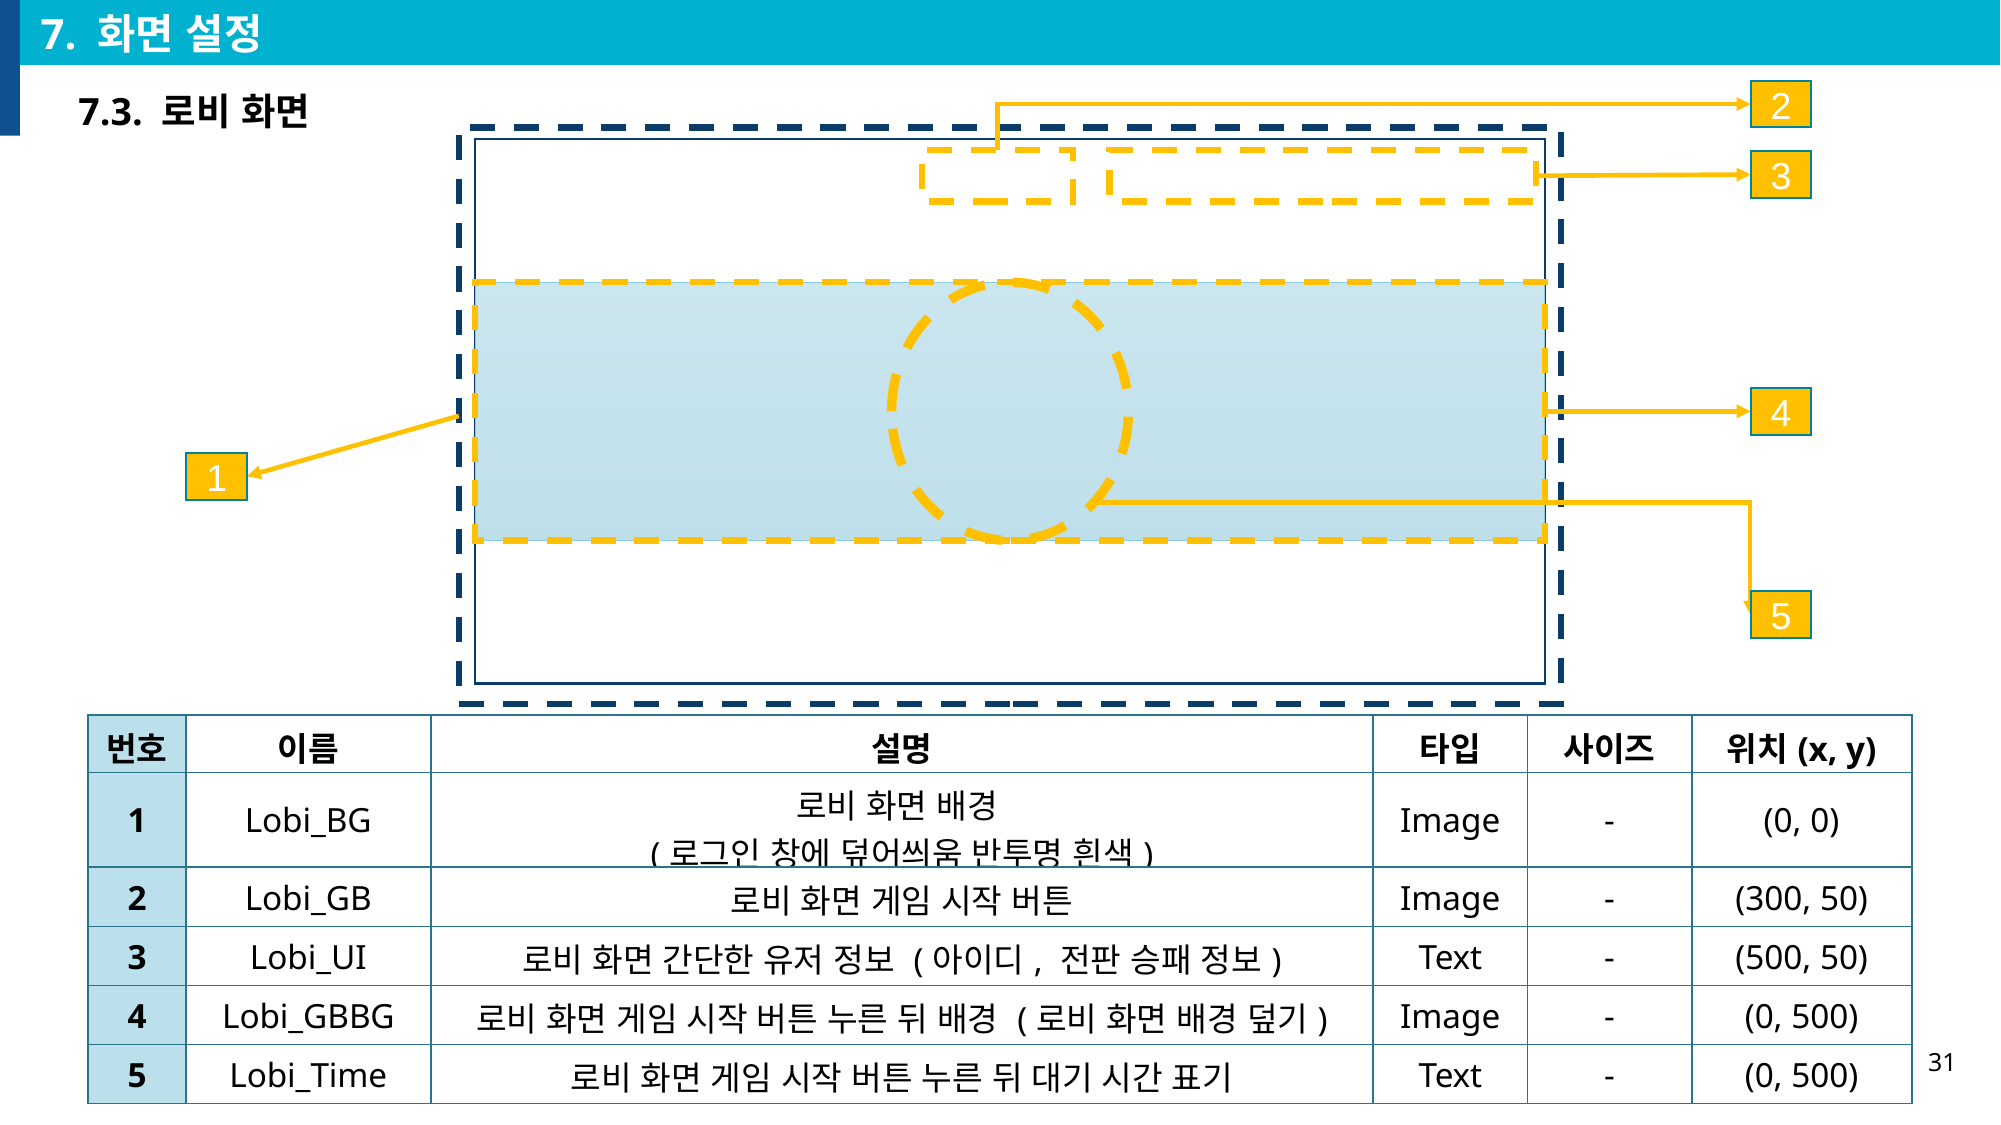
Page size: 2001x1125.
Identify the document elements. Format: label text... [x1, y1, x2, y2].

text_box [1366, 230, 1479, 887]
table_cell Lobi_GBBG [187, 986, 430, 1044]
table_cell 4 [89, 986, 185, 1044]
table_header 번호 [89, 716, 185, 772]
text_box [246, 415, 459, 477]
table_cell (0, 500) [1693, 1045, 1911, 1103]
text_box 1 [185, 452, 248, 501]
table_cell 로비 화면 게임 시작 버튼 누른 뒤 배경 (로비 화면 배경 덮기) [432, 986, 1372, 1044]
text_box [458, 127, 1366, 705]
text_box 5 [1750, 590, 1812, 639]
table_cell - [1528, 773, 1691, 866]
table_cell Lobi_Time [187, 1045, 430, 1103]
text_box 7. 화면 설정 [19, 0, 1351, 66]
table_header 타입 [1479, 716, 1527, 772]
table_cell (500, 50) [1693, 927, 1911, 985]
table_cell (0, 500) [1693, 986, 1911, 1044]
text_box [1398, 127, 1562, 705]
text_box 7. 화면 설정 [1398, 0, 2000, 66]
table_cell Image [1374, 868, 1527, 926]
table_cell 3 [89, 927, 185, 985]
table_cell - [1528, 986, 1691, 1044]
text_box [0, 0, 21, 137]
table_cell - [1528, 1045, 1691, 1103]
text_box 7.3. 로비 화면 [63, 80, 676, 140]
table_cell 로비 화면 게임 시작 버튼 누른 뒤 대기 시간 표기 [432, 1045, 1372, 1103]
table_cell 1 [89, 773, 185, 866]
table_cell (300, 50) [1693, 868, 1911, 926]
table_cell Image [1479, 773, 1527, 866]
table_cell Text [1374, 1045, 1527, 1103]
text_box 2 [1750, 80, 1812, 128]
text_box 4 [1750, 387, 1812, 436]
table_cell Lobi_GB [187, 868, 430, 926]
table_header 사이즈 [1528, 716, 1691, 772]
table_cell 로비 화면 게임 시작 버튼 [432, 868, 1372, 926]
table_header 설명 [432, 716, 1366, 772]
table_cell 2 [89, 868, 185, 926]
table_cell 로비 화면 배경 (로그인 창에 덮어씌움 반투명 흰색) [432, 773, 1366, 866]
table_cell Lobi_UI [187, 927, 430, 985]
table_cell 로비 화면 간단한 유저 정보 (아이디, 전판 승패 정보) [432, 927, 1372, 985]
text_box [1351, 0, 1398, 504]
table_cell Text [1374, 927, 1527, 985]
table_cell - [1528, 868, 1691, 926]
slide_number 31 [1913, 1033, 1972, 1094]
table_header 이름 [187, 716, 430, 772]
table_cell - [1528, 927, 1691, 985]
table_header 위치(x, y) [1693, 716, 1911, 772]
table_cell 5 [89, 1045, 185, 1103]
table_cell (0, 0) [1693, 773, 1911, 866]
table_cell Lobi_BG [187, 773, 430, 866]
text_box 3 [1750, 150, 1812, 199]
table_cell Image [1374, 986, 1527, 1044]
